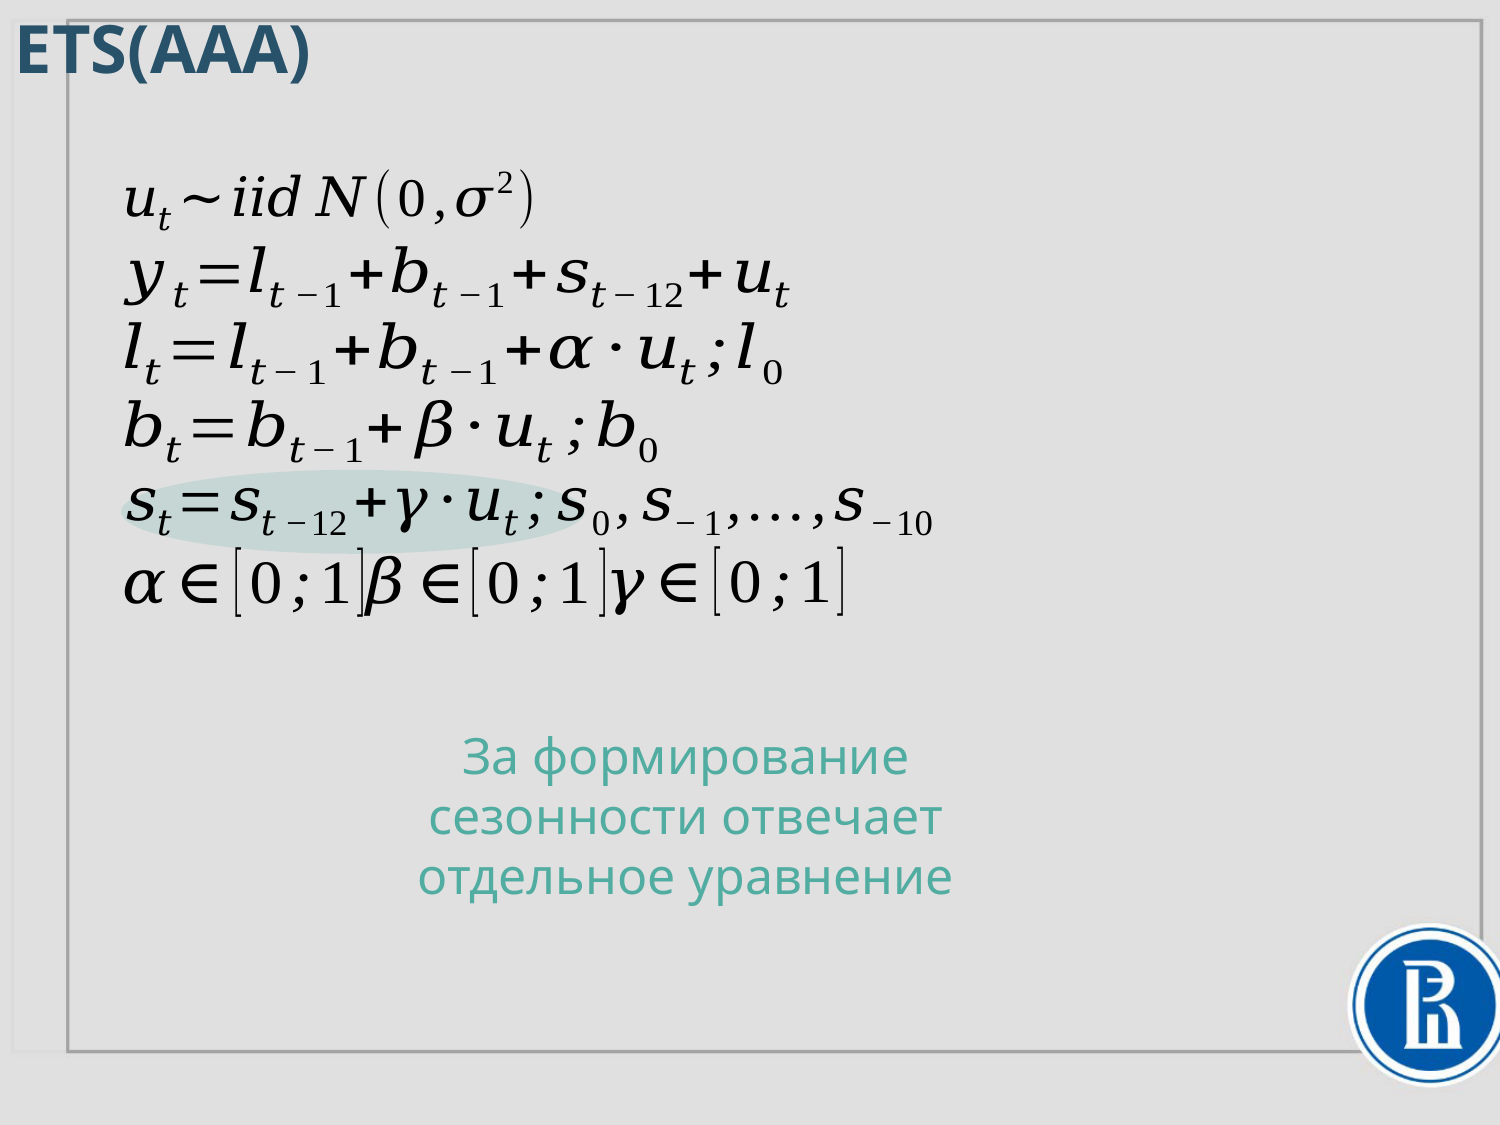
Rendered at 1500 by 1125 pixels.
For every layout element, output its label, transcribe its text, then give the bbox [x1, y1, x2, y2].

text_box ETS(AAA) [0, 0, 1500, 96]
text_box За формирование сезонности отвечает отдельное уравнение [330, 717, 1042, 912]
picture [0, 96, 1500, 1125]
text_box [118, 467, 587, 556]
